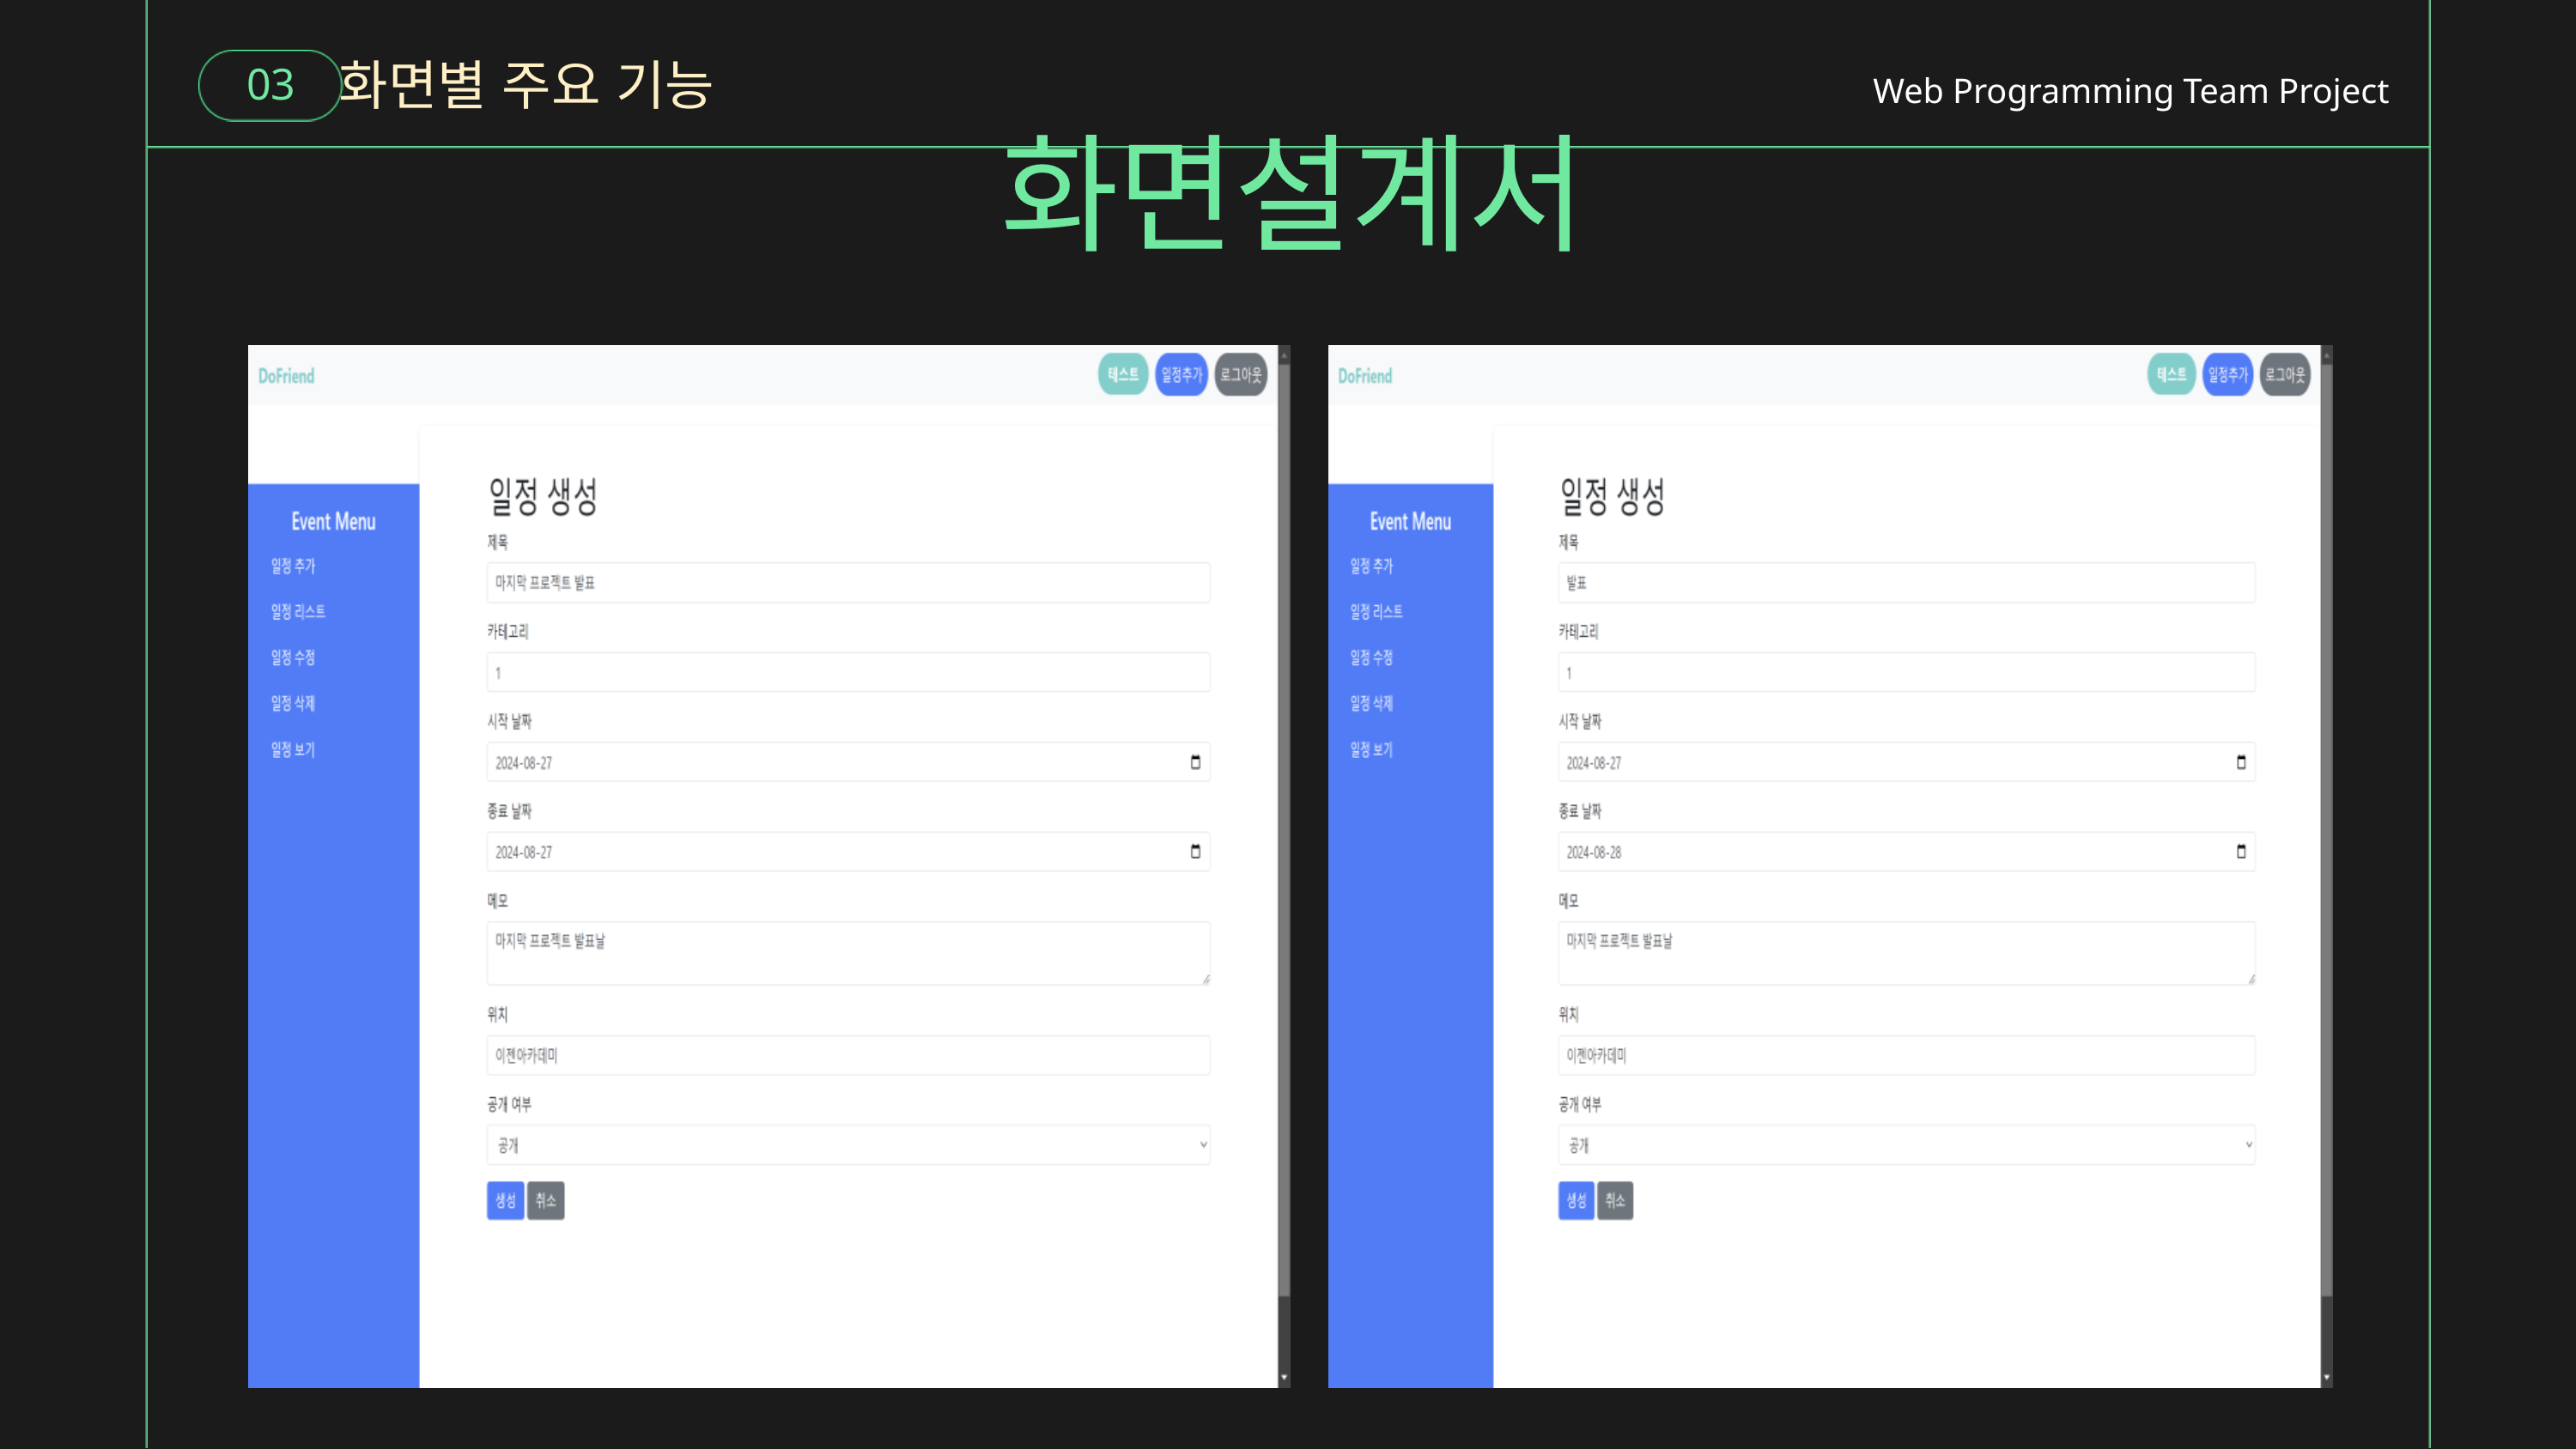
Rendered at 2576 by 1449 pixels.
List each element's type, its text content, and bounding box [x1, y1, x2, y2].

text_box Web Programming Team Project [1830, 68, 2433, 115]
picture [197, 50, 344, 122]
picture [148, 115, 2576, 1447]
picture [0, 0, 1291, 1447]
text_box 화면별 주요 기능 [341, 48, 845, 124]
text_box 화면설계서 [787, 158, 1800, 267]
